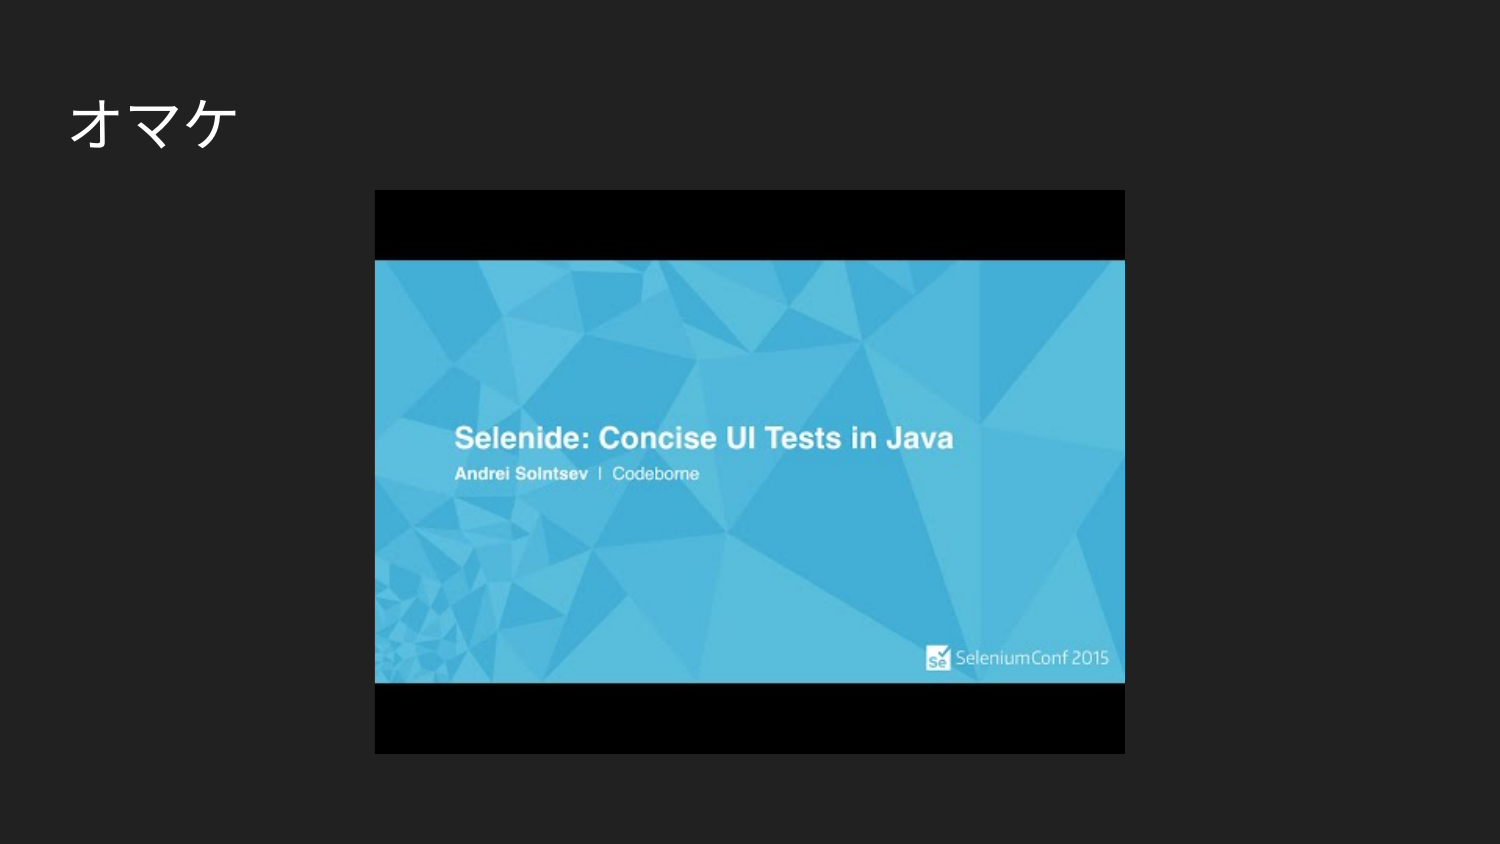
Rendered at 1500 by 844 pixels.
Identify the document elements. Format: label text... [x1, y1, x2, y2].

title オマケ [51, 72, 1449, 167]
text_box [374, 190, 1125, 754]
